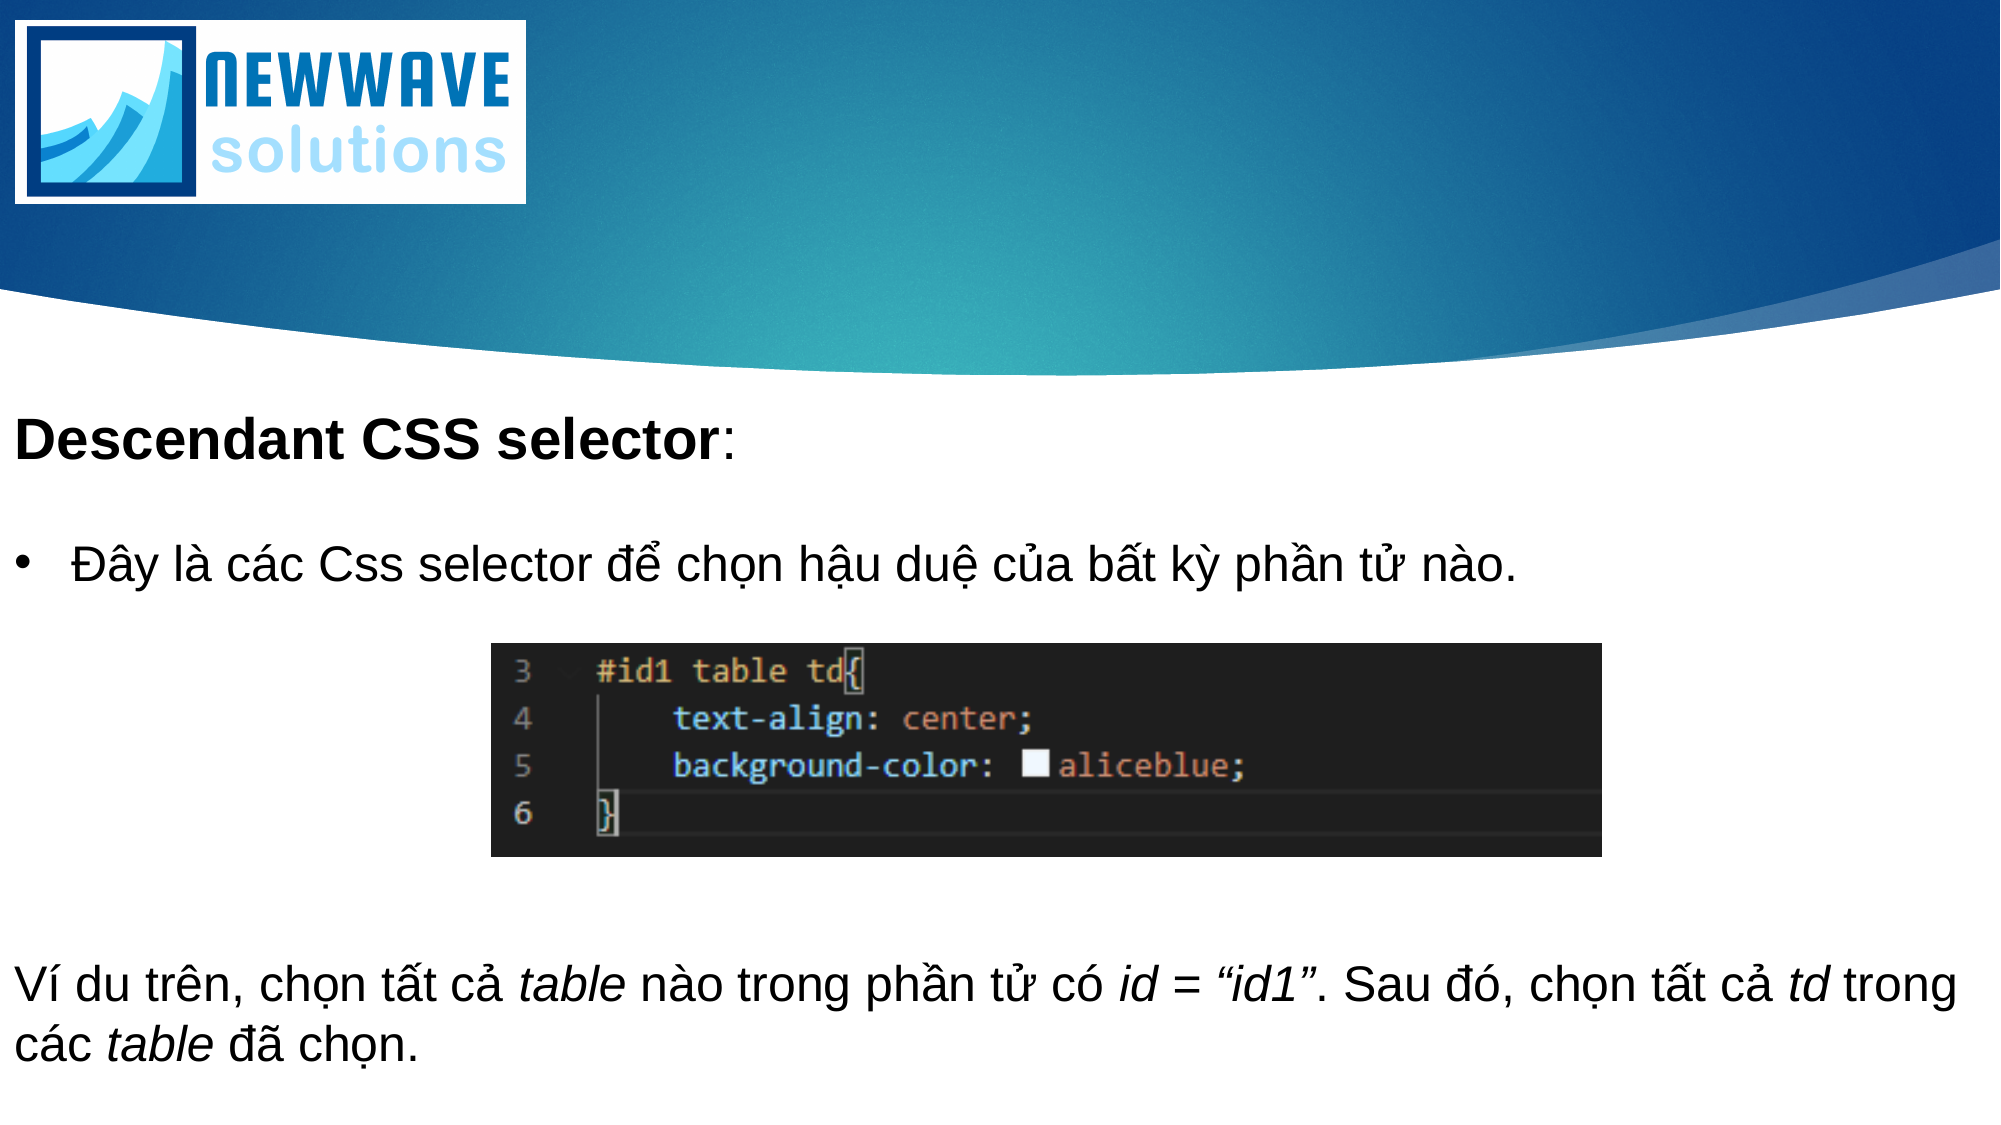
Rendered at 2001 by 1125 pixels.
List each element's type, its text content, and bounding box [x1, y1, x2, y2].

text_box [1453, 239, 2000, 361]
text_box [0, 0, 2000, 375]
text_box Descendant CSS selector: Đây là các Css selector để chọn hậu duệ của bất kỳ phần tử nào. Ví du trên, chọn tất cả table nào trong phần tử có id = “id1”. Sau đó, chọn tất cả td trong các table đã chọn. [0, 289, 2000, 1125]
picture [491, 643, 1602, 857]
picture [15, 20, 527, 204]
